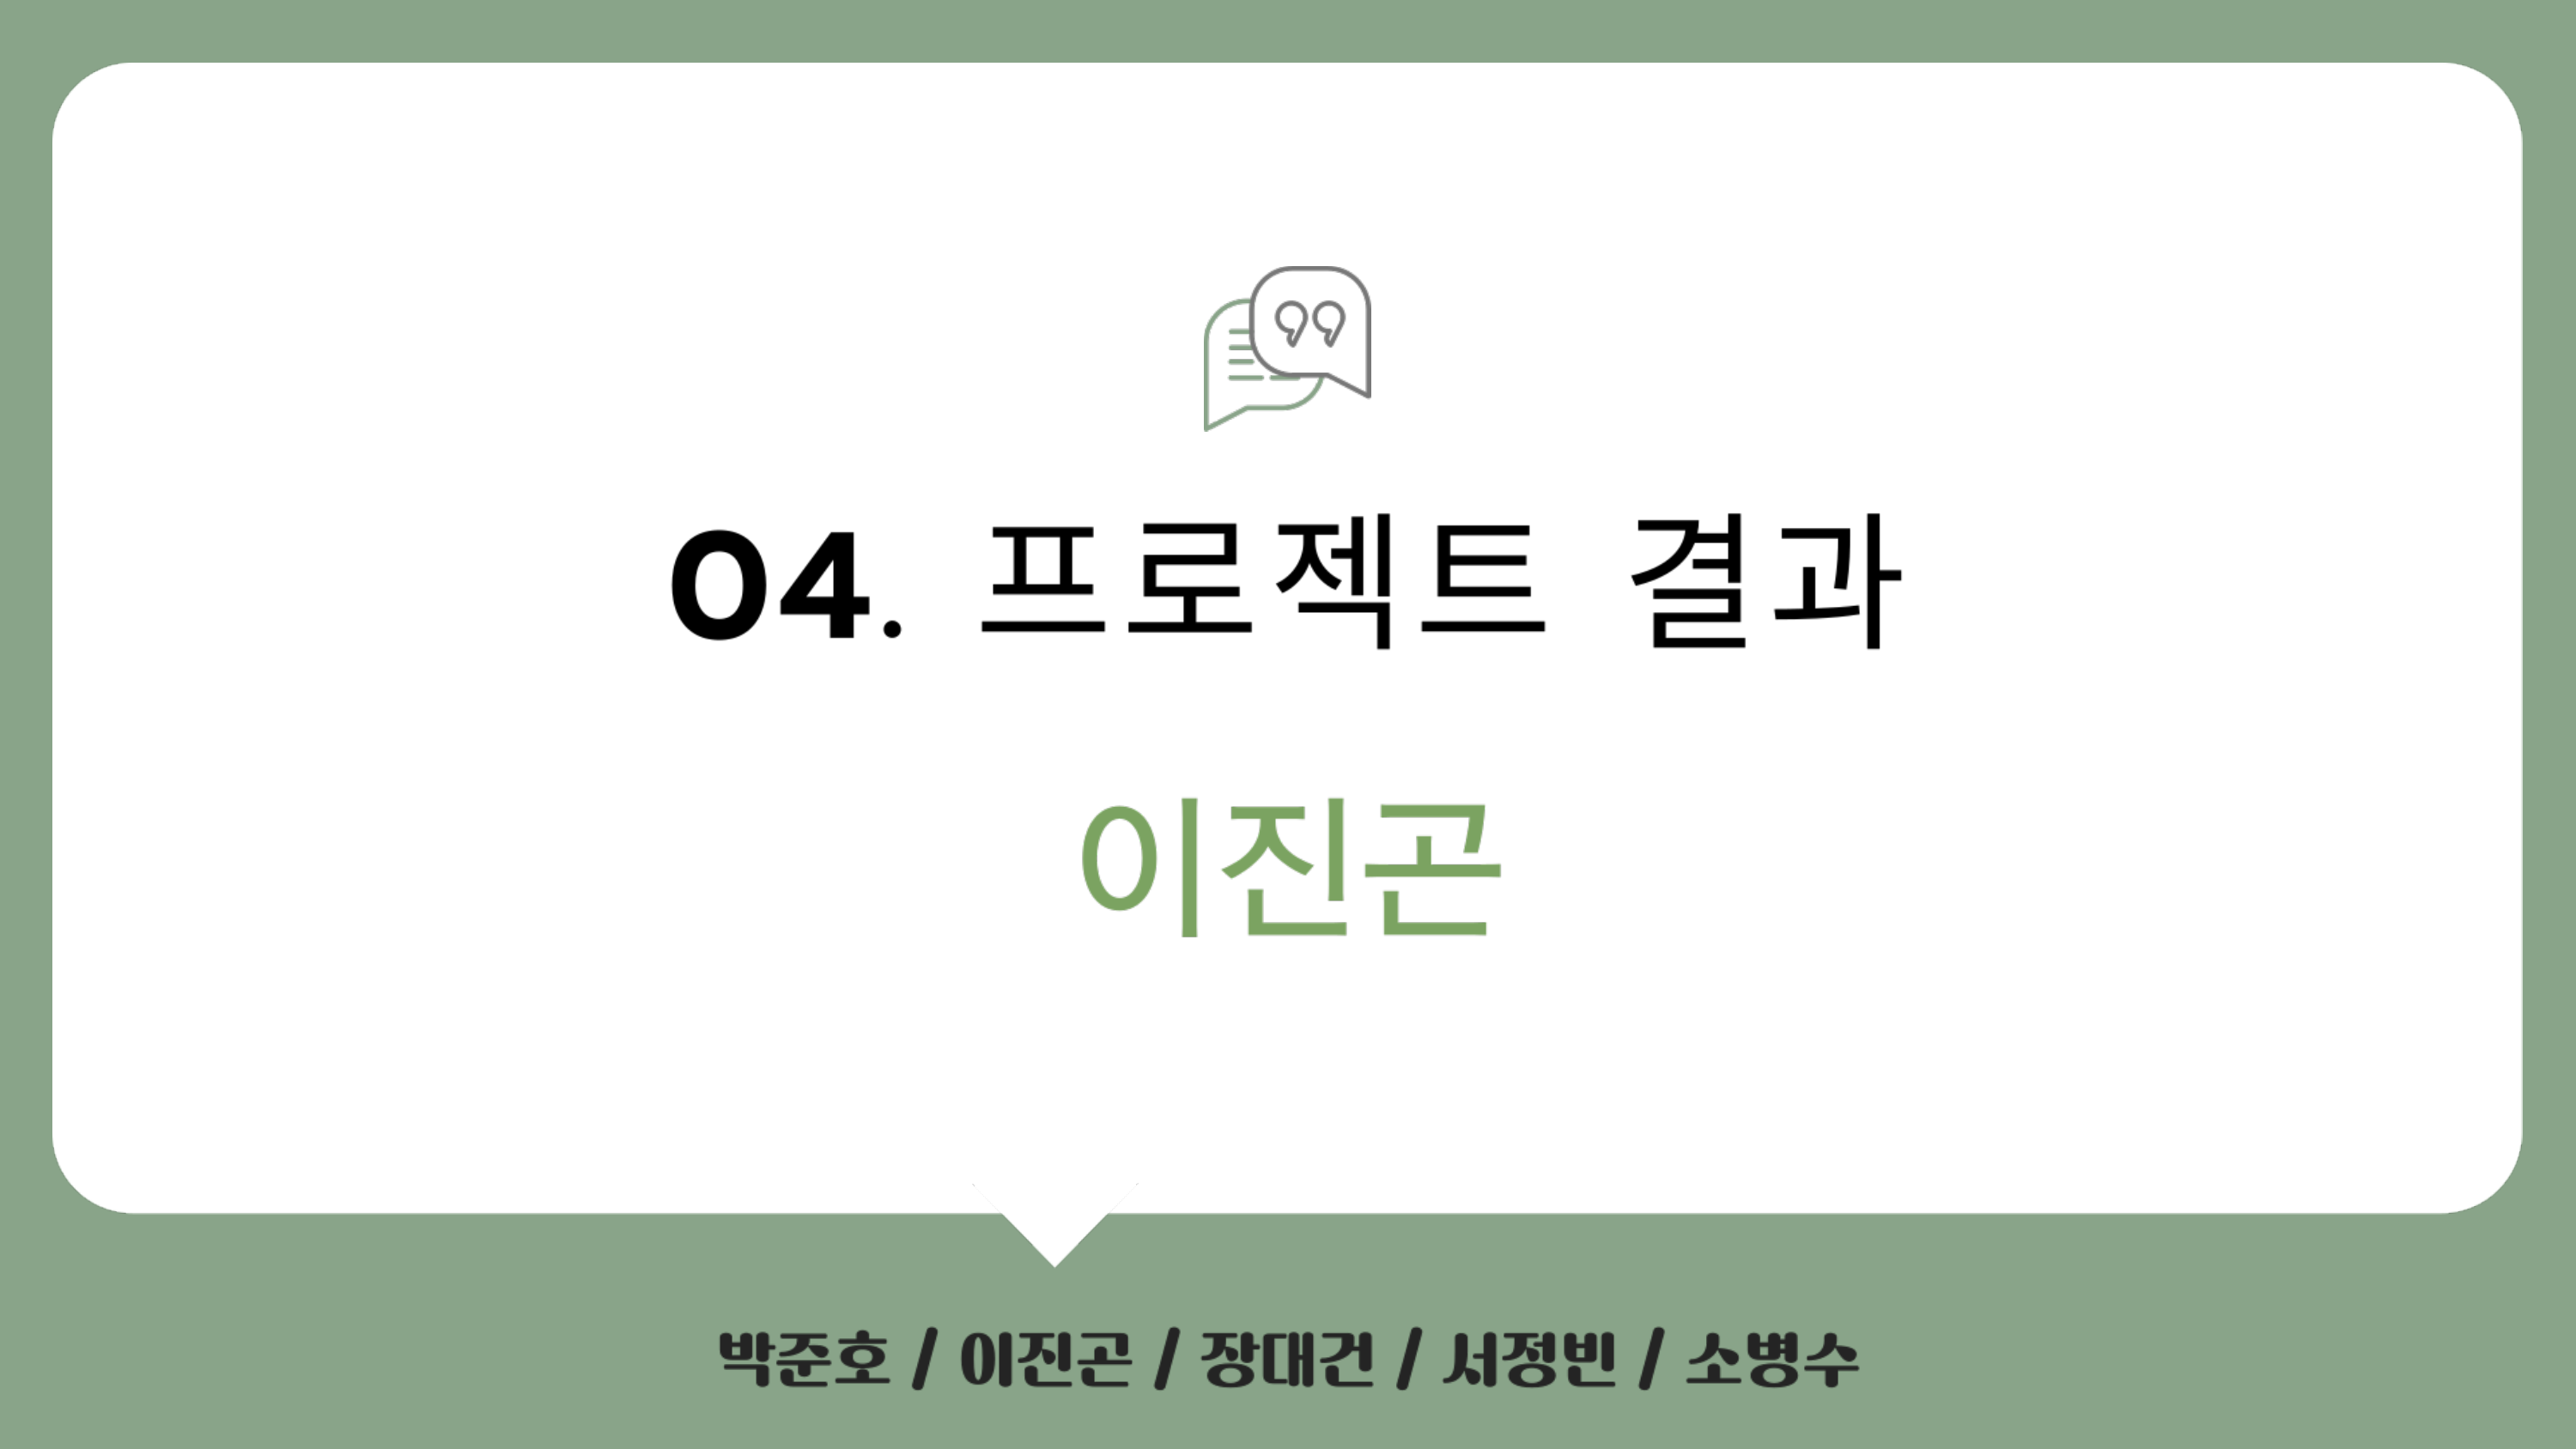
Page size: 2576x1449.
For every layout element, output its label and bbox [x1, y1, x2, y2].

text_box [972, 1182, 1139, 1269]
text_box [52, 63, 2523, 1215]
picture [679, 1309, 1886, 1417]
text_box [1204, 266, 1371, 433]
picture [512, 459, 1991, 719]
picture [708, 736, 1594, 1009]
